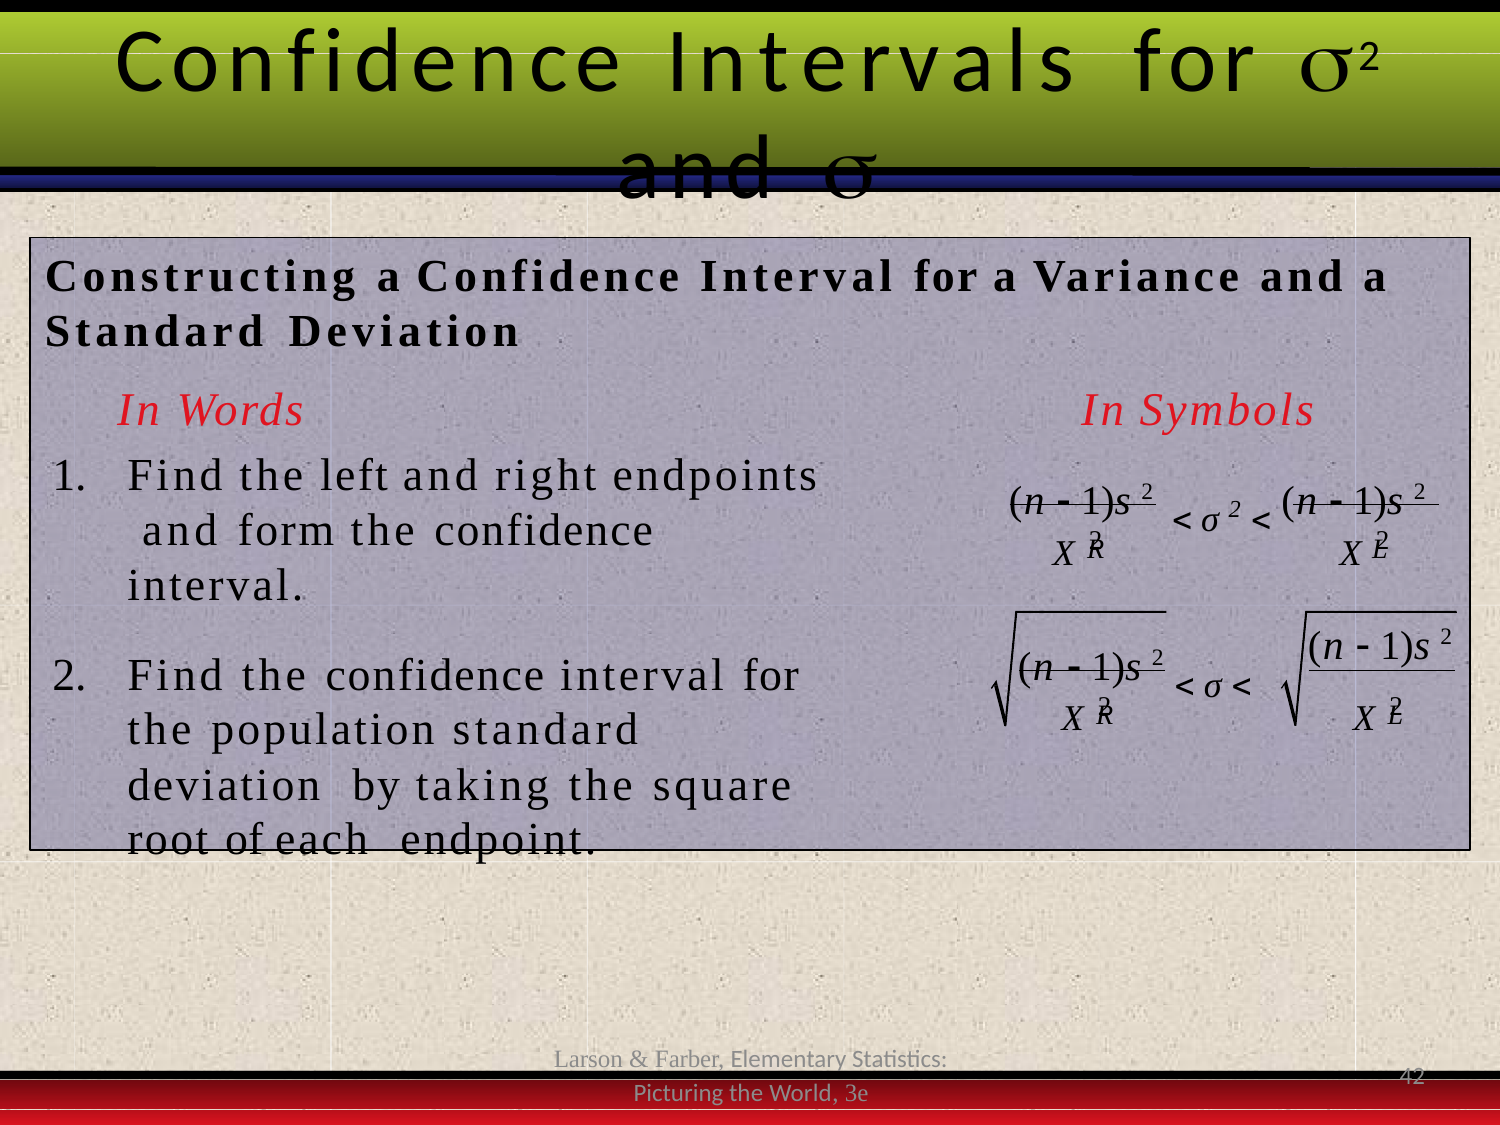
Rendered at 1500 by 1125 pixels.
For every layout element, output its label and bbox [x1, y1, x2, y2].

footer [512, 850, 988, 1125]
text_box [0, 0, 1500, 1125]
slide_number [1074, 850, 1425, 1125]
title [110, 1, 1386, 217]
